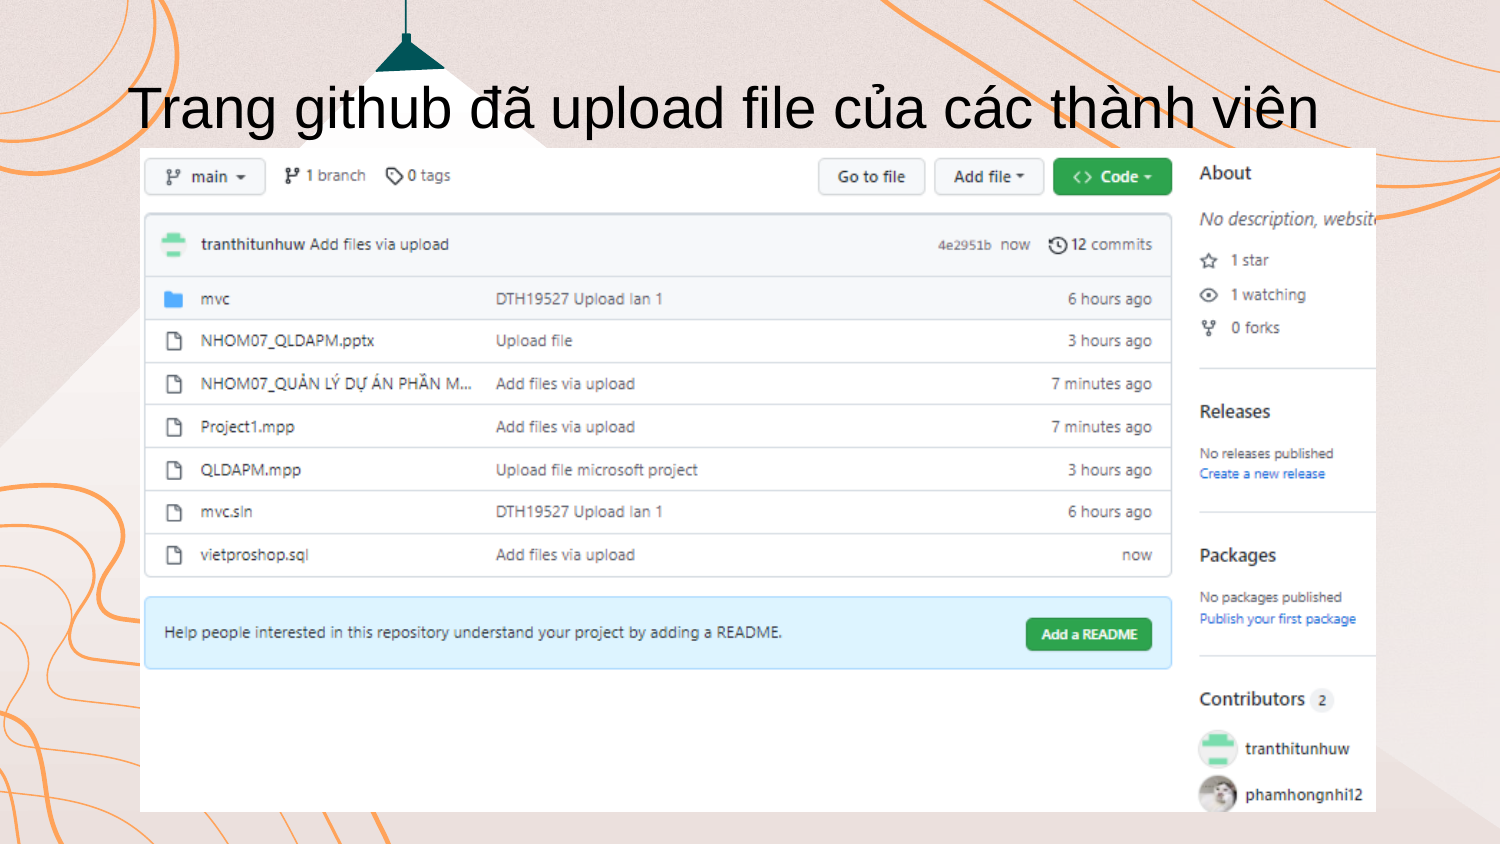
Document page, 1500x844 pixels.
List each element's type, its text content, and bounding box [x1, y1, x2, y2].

text_box Trang github đã upload file của các thành viên [113, 62, 1376, 148]
picture [139, 148, 1377, 812]
